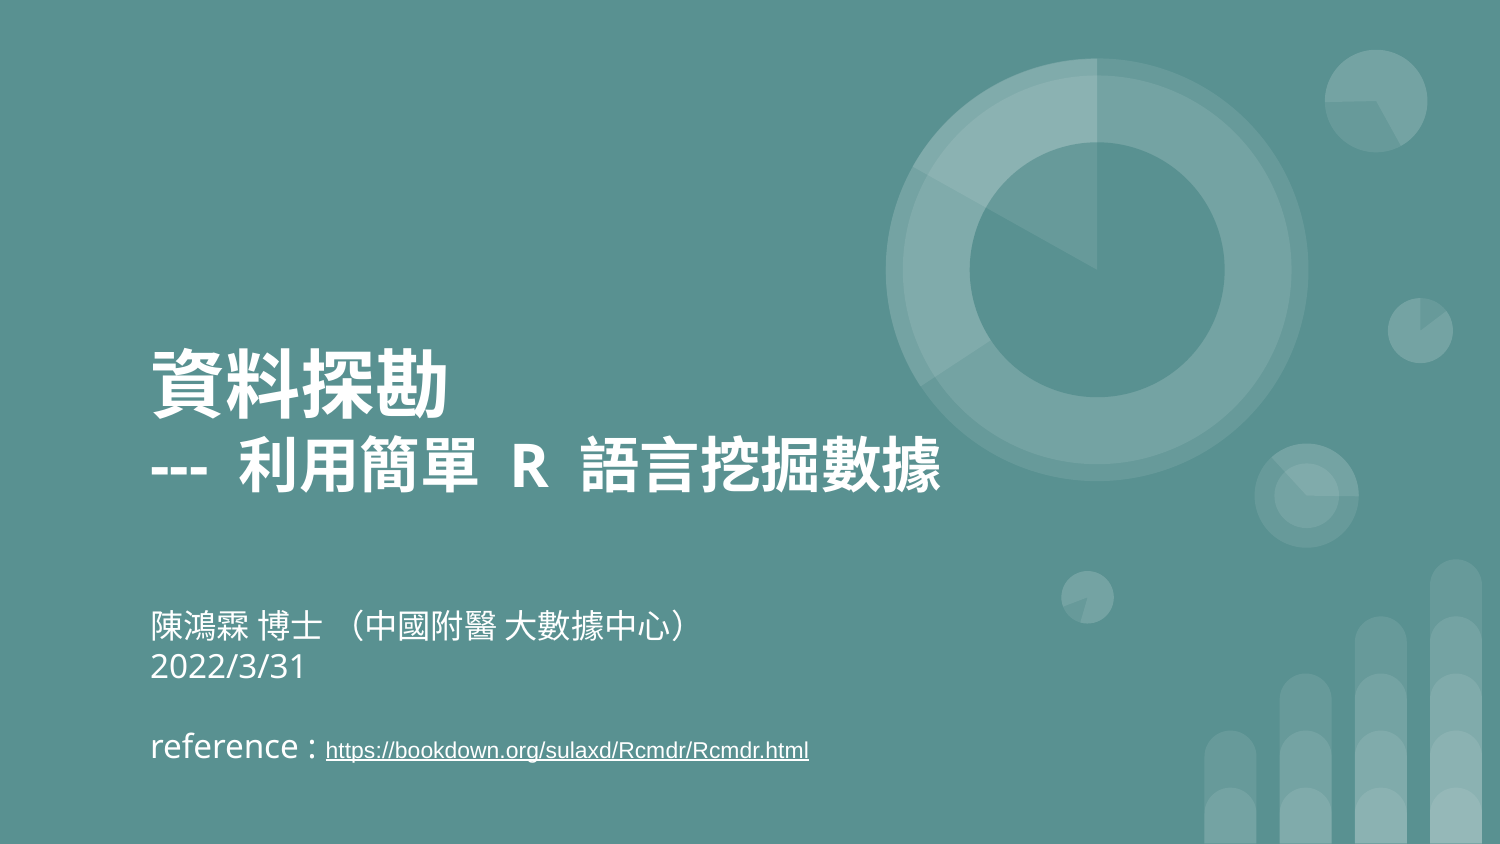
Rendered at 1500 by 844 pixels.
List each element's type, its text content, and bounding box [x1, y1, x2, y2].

subtitle 陳鴻霖 博士 （中國附醫 大數據中心） 2022/3/31 reference : https://bookdown.org/sulaxd/Rcmdr/Rcmdr.html [135, 589, 834, 704]
title 資料探勘 --- 利用簡單 R 語言挖掘數據 [135, 264, 1325, 572]
